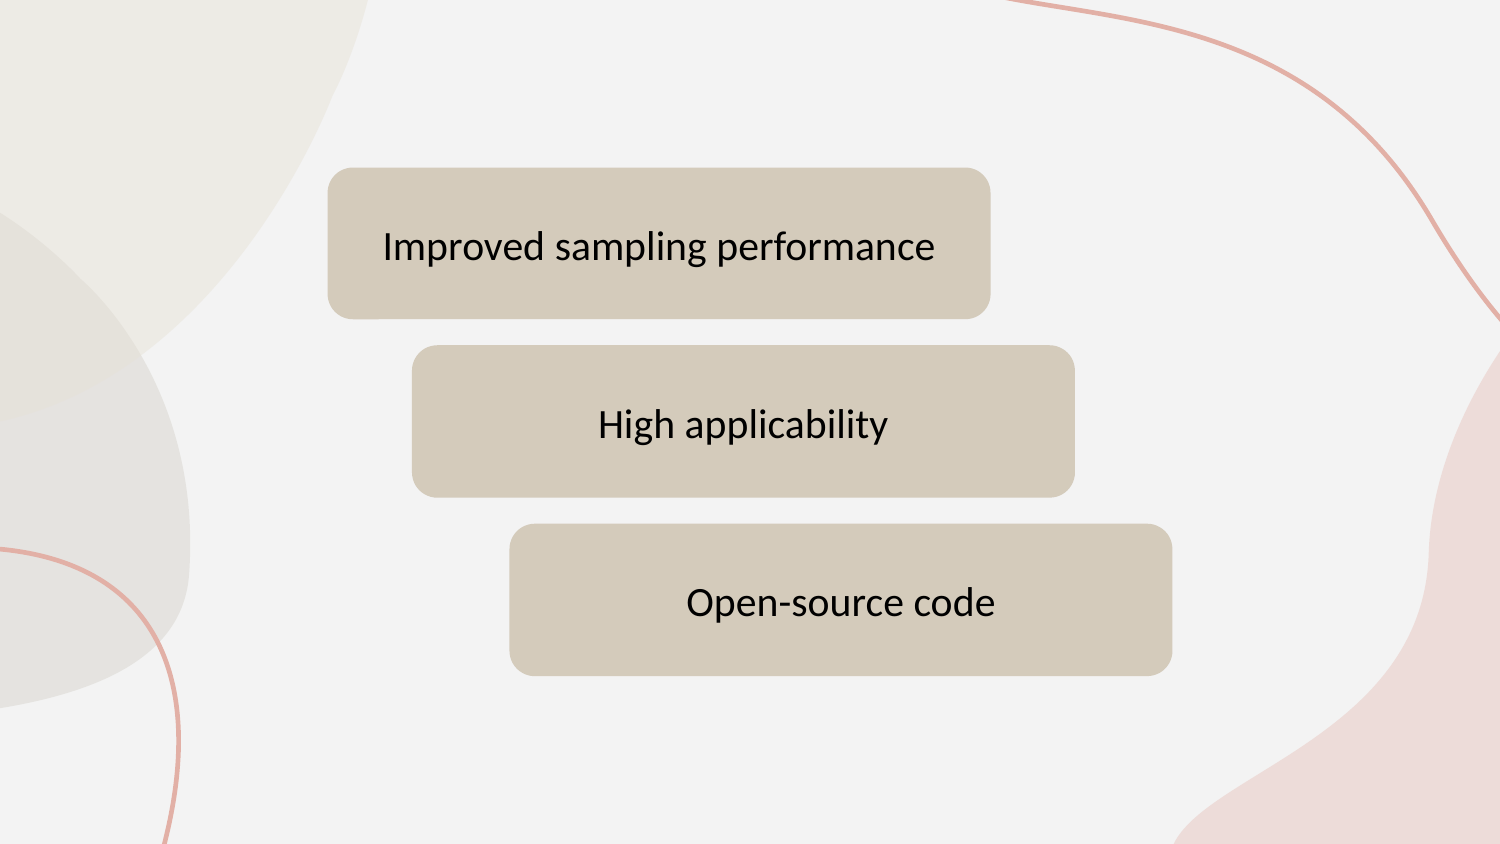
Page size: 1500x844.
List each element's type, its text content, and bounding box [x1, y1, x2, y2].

text_box High applicability [411, 345, 1075, 498]
text_box Improved sampling performance [327, 167, 991, 320]
text_box Open-source code [509, 523, 1173, 677]
